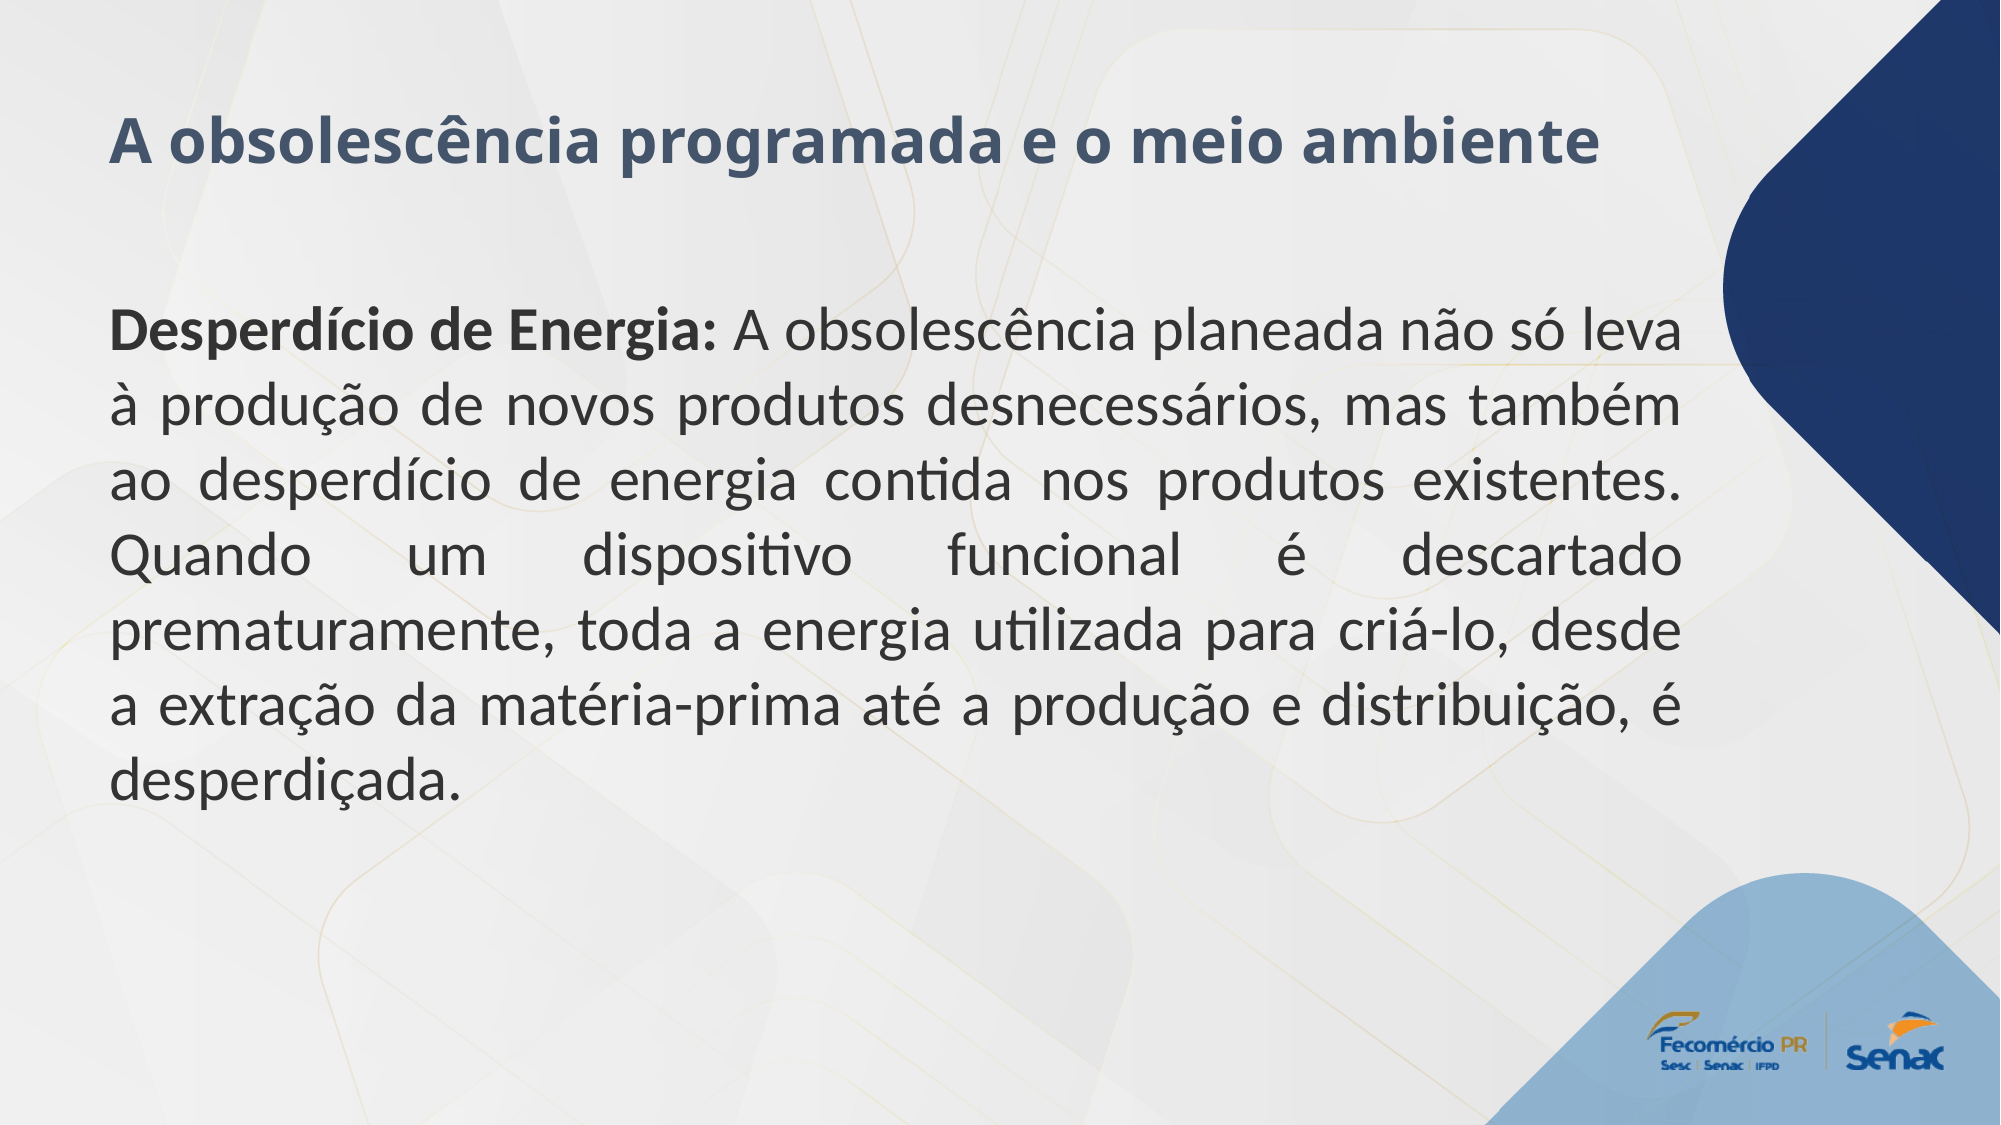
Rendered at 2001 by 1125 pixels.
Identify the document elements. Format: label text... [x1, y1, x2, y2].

picture [0, 0, 2000, 1125]
text_box Desperdício de Energia: A obsolescência planeada não só leva à produção de novos produtos desnecessários, mas também ao desperdício de energia contida nos produtos existentes. Quando um dispositivo funcional é descartado prematuramente, toda a energia utilizada para criá-lo, desde a extração da matéria-prima até a produção e distribuição, é desperdiçada. [94, 280, 1700, 896]
text_box A obsolescência programada e o meio ambiente [94, 34, 1816, 243]
